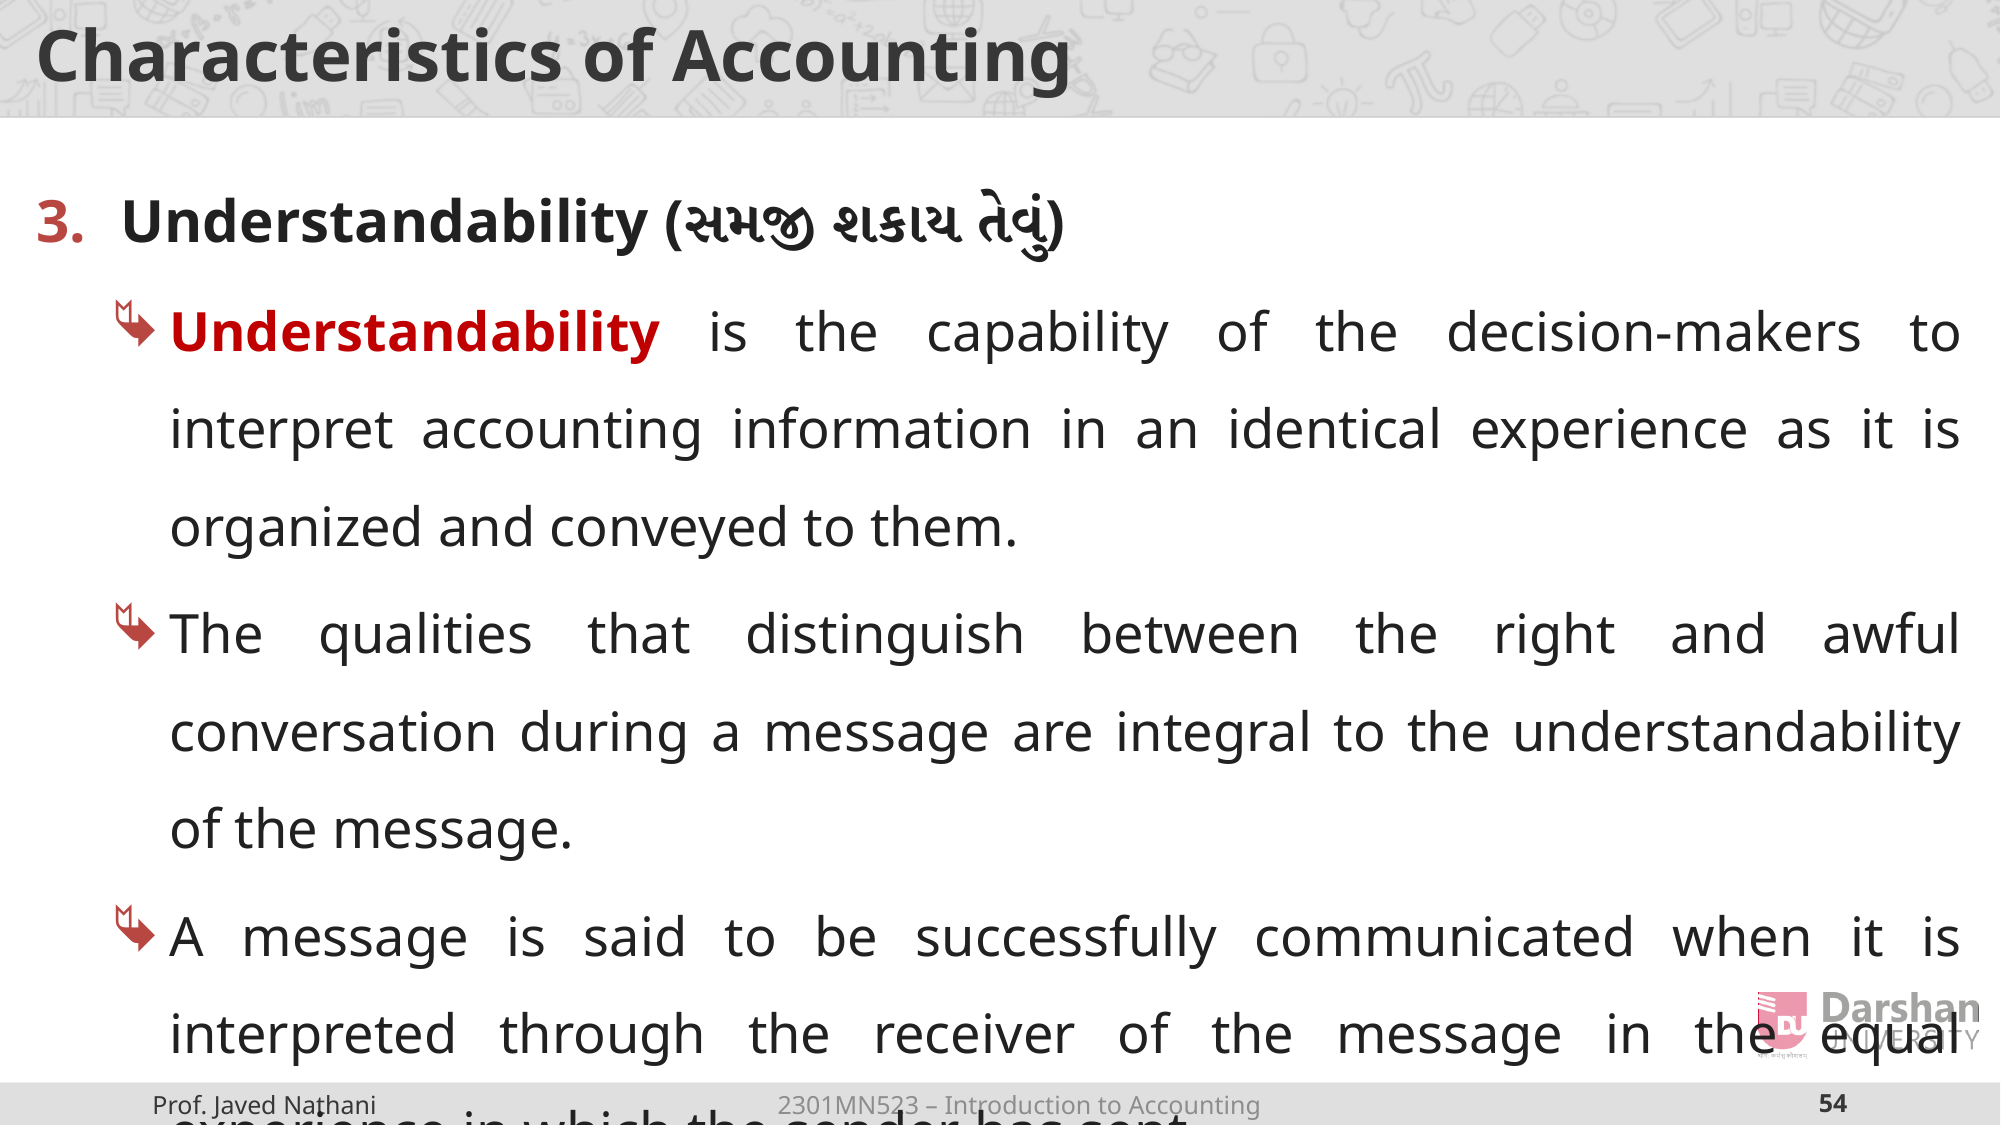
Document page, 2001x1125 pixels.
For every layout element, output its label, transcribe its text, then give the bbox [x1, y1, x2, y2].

list Understandability (સમજી શકાય તેવું) Understandability is the capability of the decision-makers to interpret accounting information in an identical experience as it is organized and conveyed to them. The qualities that distinguish between the right and awful conversation during a message are integral to the understandability of the message. A message is said to be successfully communicated when it is interpreted through the receiver of the message in the equal experience in which the sender has sent. Accountants should present the same facts in the most intelligible manner without sacrificing relevance and reliability. [21, 141, 1979, 1059]
title Characteristics of Accounting [0, 0, 2000, 117]
